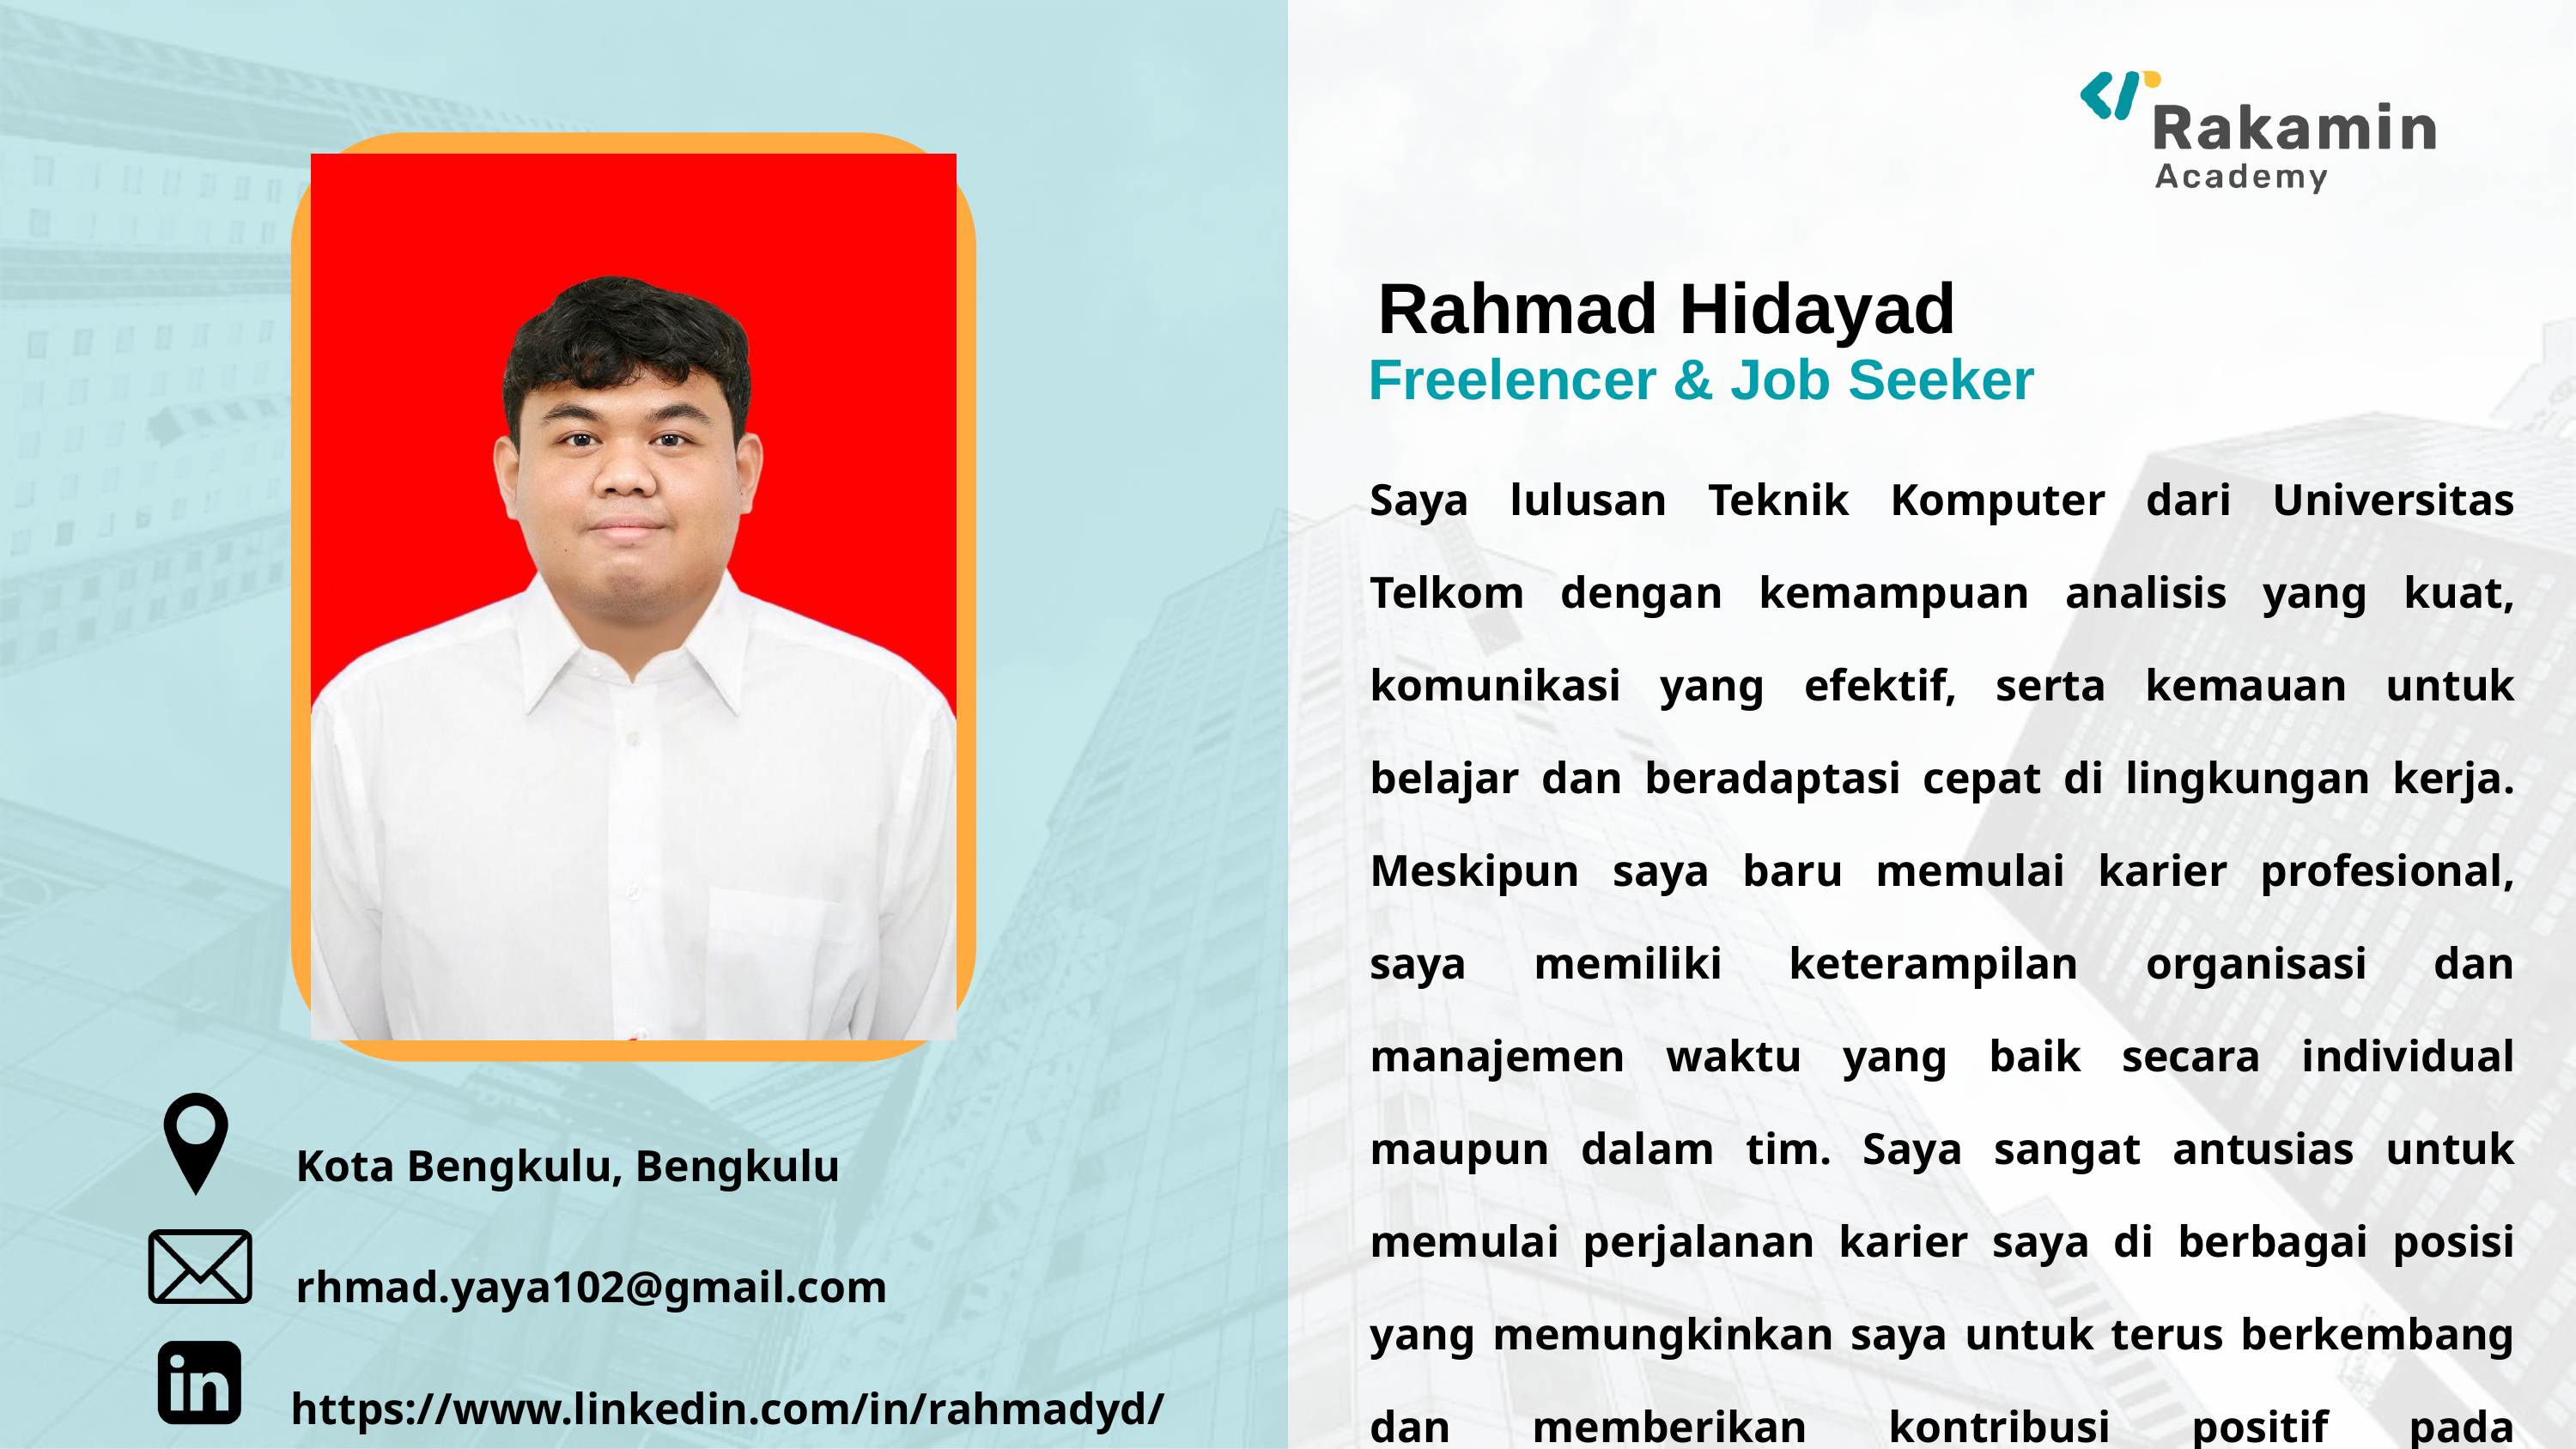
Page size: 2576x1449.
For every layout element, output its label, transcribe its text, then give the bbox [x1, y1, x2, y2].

text_box Rahmad Hidayad [1363, 245, 1972, 328]
text_box [0, 0, 1288, 1449]
text_box Saya lulusan Teknik Komputer dari Universitas Telkom dengan kemampuan analisis yang kuat, komunikasi yang efektif, serta kemauan untuk belajar dan beradaptasi cepat di lingkungan kerja. Meskipun saya baru memulai karier profesional, saya memiliki keterampilan organisasi dan manajemen waktu yang baik secara individual maupun dalam tim. Saya sangat antusias untuk memulai perjalanan karier saya di berbagai posisi yang memungkinkan saya untuk terus berkembang dan memberikan kontribusi positif pada perusahaan. [1370, 431, 2517, 1449]
text_box [1288, 0, 2576, 1449]
text_box rhmad.yaya102@gmail.com [295, 1219, 1258, 1312]
picture [311, 154, 957, 1040]
text_box Freelencer & Job Seeker [1363, 328, 2041, 411]
text_box [148, 1229, 252, 1304]
text_box [2061, 52, 2457, 205]
text_box Kota Bengkulu, Bengkulu [295, 1097, 1258, 1191]
text_box [139, 1088, 252, 1201]
text_box [148, 1331, 252, 1436]
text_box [290, 132, 977, 1062]
text_box https://www.linkedin.com/in/rahmadyd/ [291, 1340, 1253, 1434]
